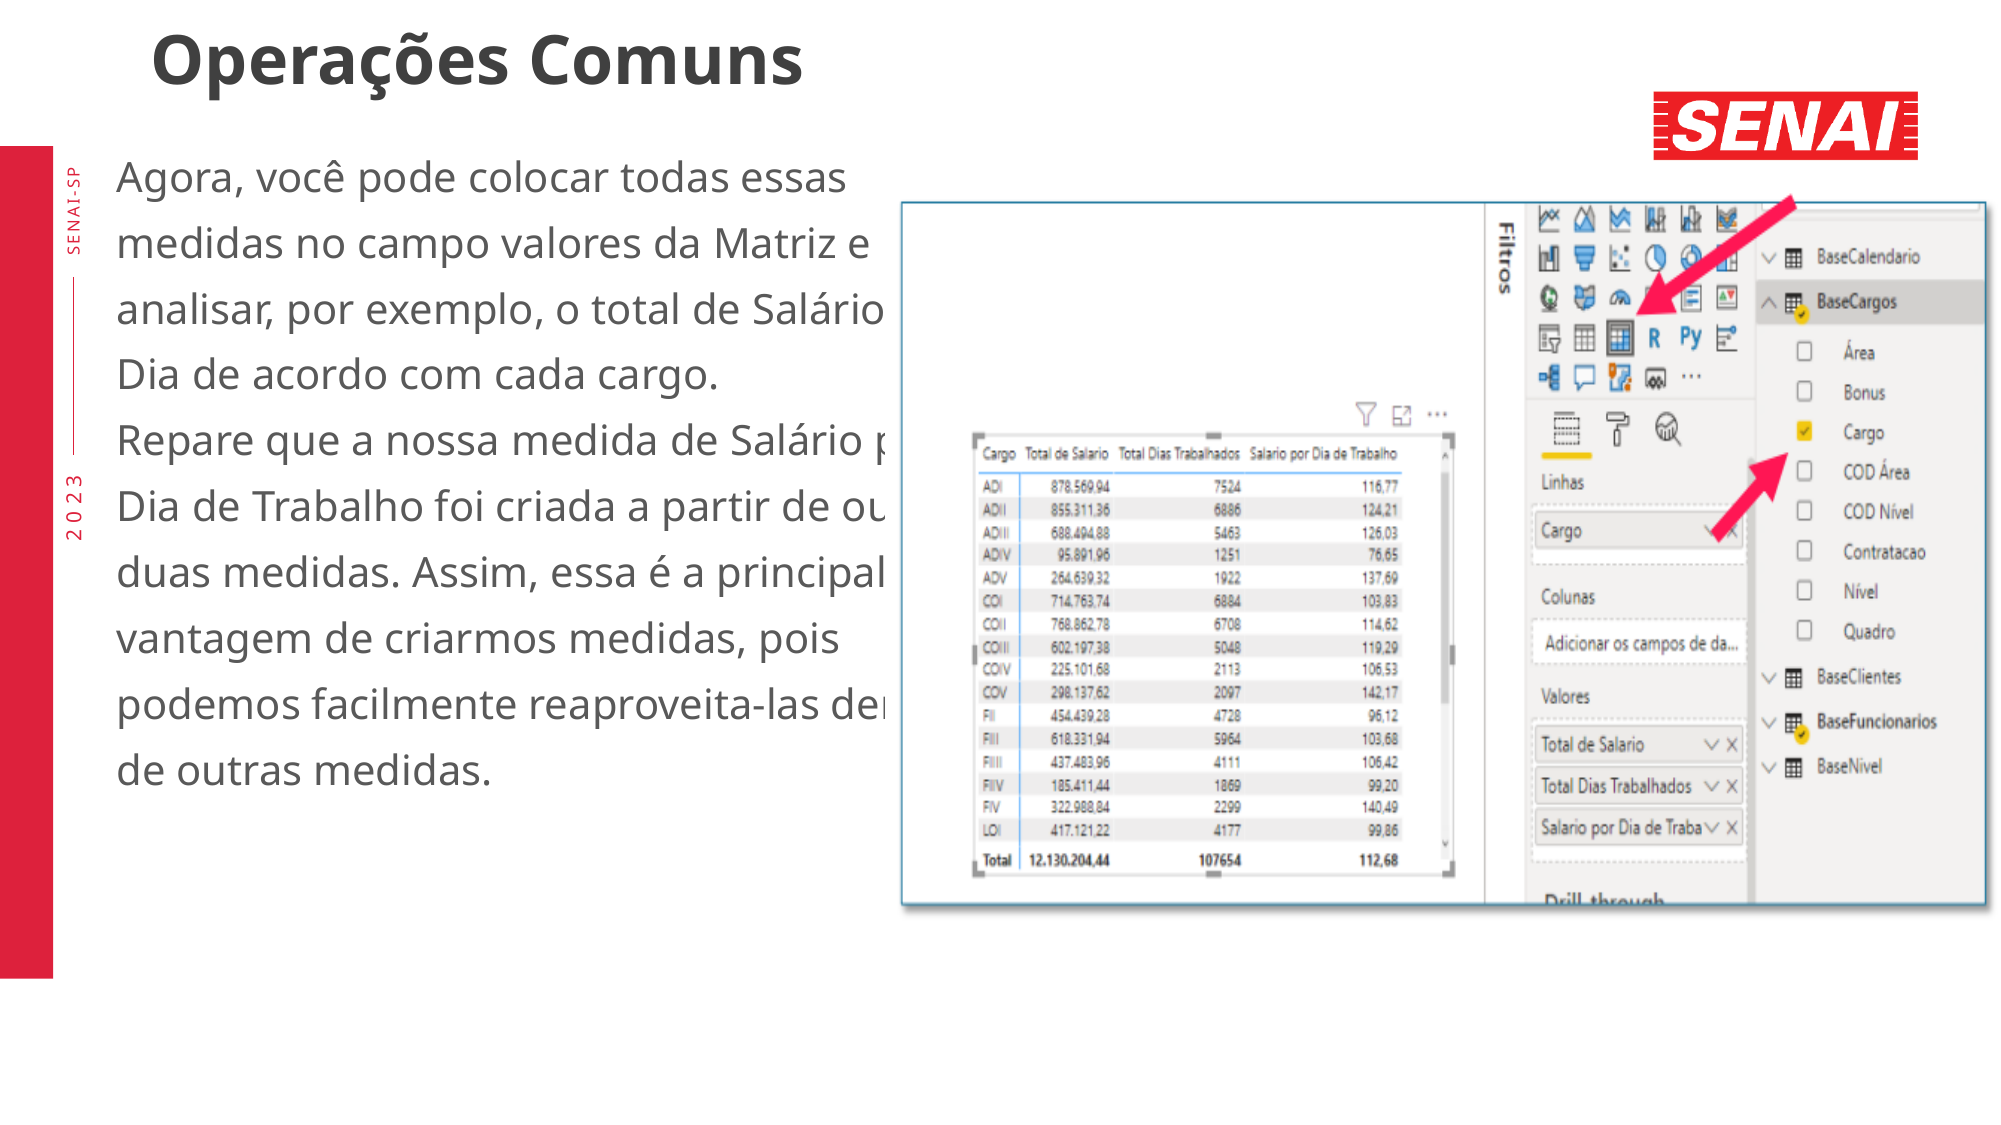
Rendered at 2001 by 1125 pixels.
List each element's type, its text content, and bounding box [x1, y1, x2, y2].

picture [885, 85, 2000, 923]
title Operações Comuns [135, 18, 1636, 107]
list Agora, você pode colocar todas essas medidas no campo valores da Matriz e analisar, por exemplo, o total de Salário por Dia de acordo com cada cargo. Repare que a nossa medida de Salário por Dia de Trabalho foi criada a partir de outras duas medidas. Assim, essa é a principal vantagem de criarmos medidas, pois podemos facilmente reaproveita-las dentro de outras medidas. [101, 149, 1623, 976]
